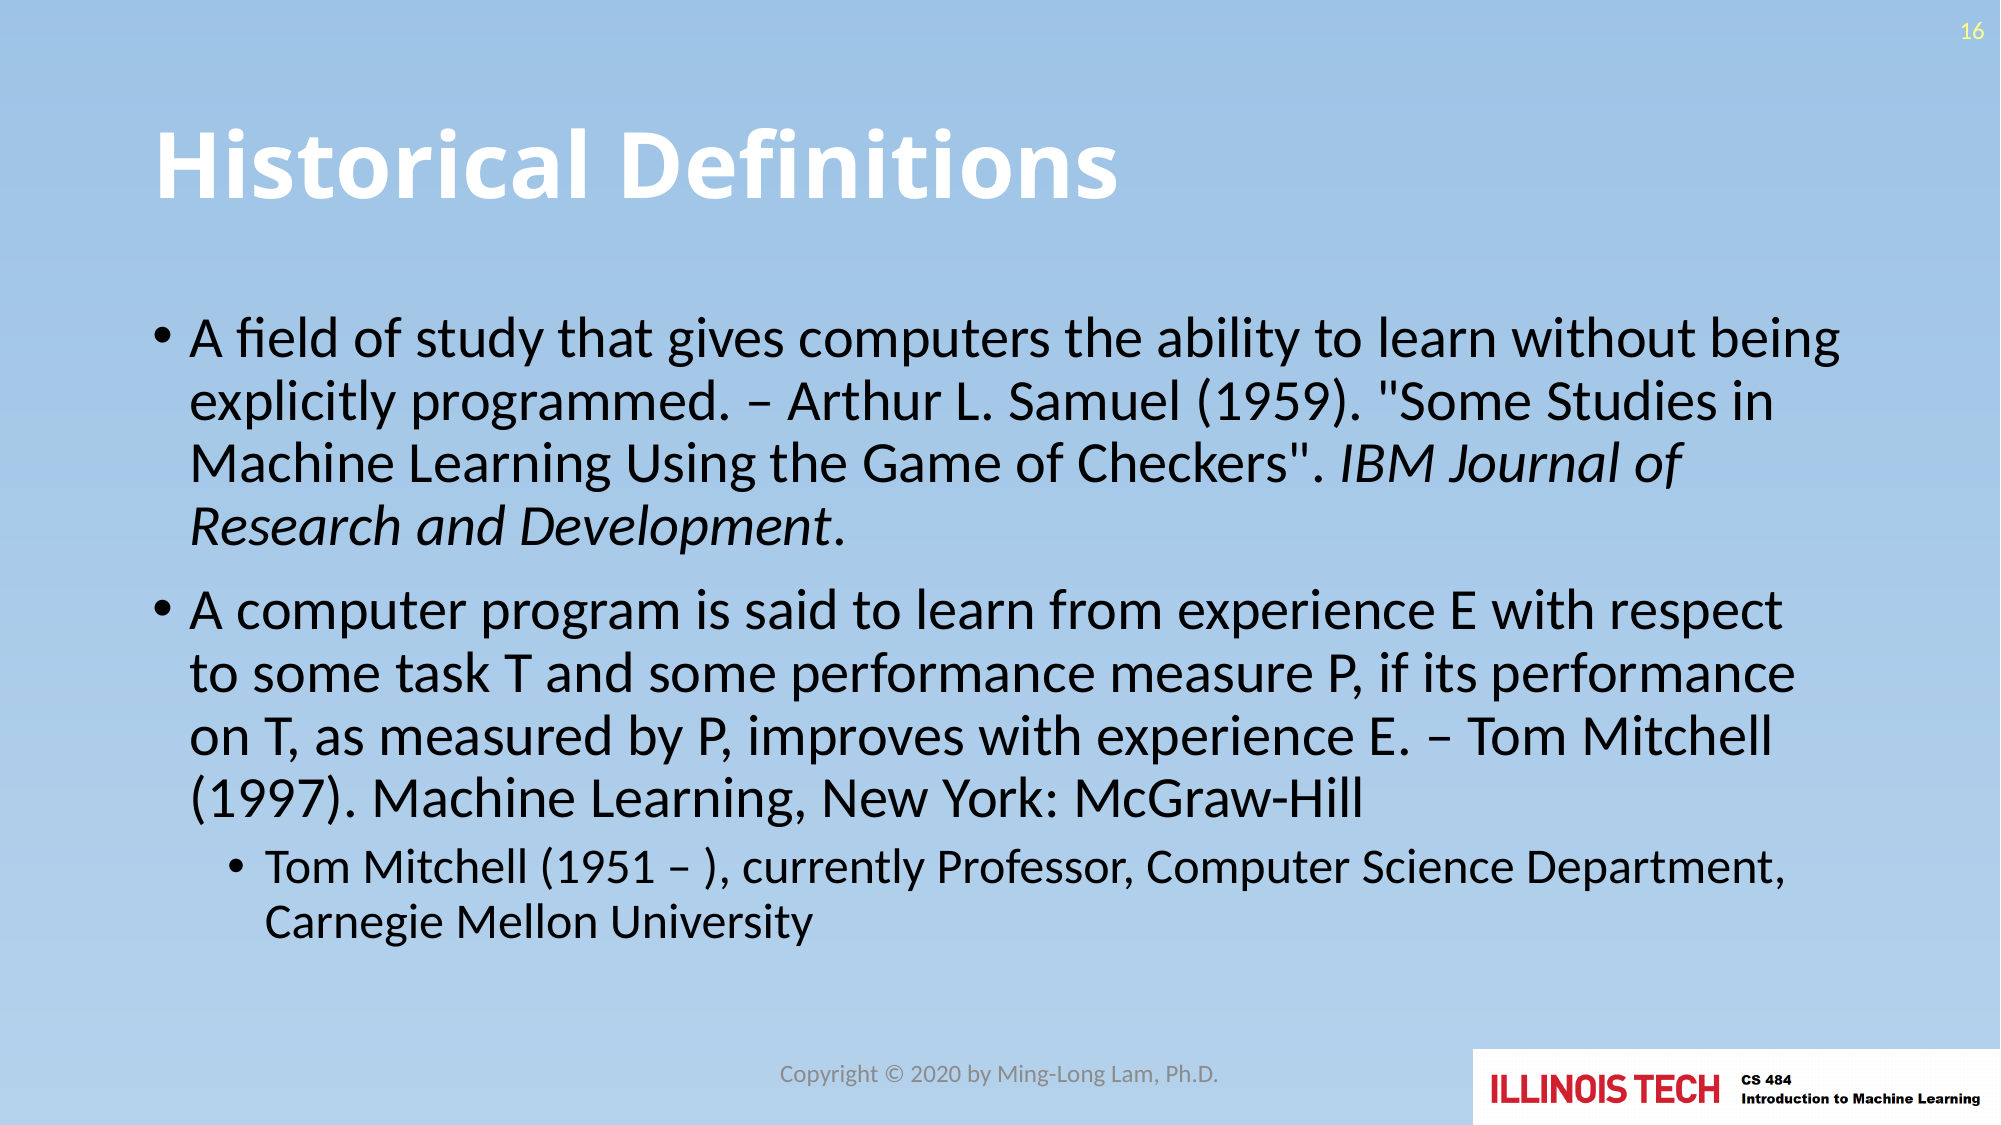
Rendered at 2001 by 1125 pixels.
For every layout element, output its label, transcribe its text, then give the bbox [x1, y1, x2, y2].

title Historical Definitions [137, 59, 1863, 278]
slide_number 16 [1550, 0, 2000, 60]
picture [1473, 1049, 2000, 1125]
list A field of study that gives computers the ability to learn without being explicitly programmed. – Arthur L. Samuel (1959). "Some Studies in Machine Learning Using the Game of Checkers". IBM Journal of Research and Development. A computer program is said to learn from experience E with respect to some task T and some performance measure P, if its performance on T, as measured by P, improves with experience E. – Tom Mitchell (1997). Machine Learning, New York: McGraw-Hill Tom Mitchell (1951 – ), currently Professor, Computer Science Department, Carnegie Mellon University [137, 299, 1863, 1014]
footer Copyright © 2020 by Ming-Long Lam, Ph.D. [662, 1042, 1338, 1103]
